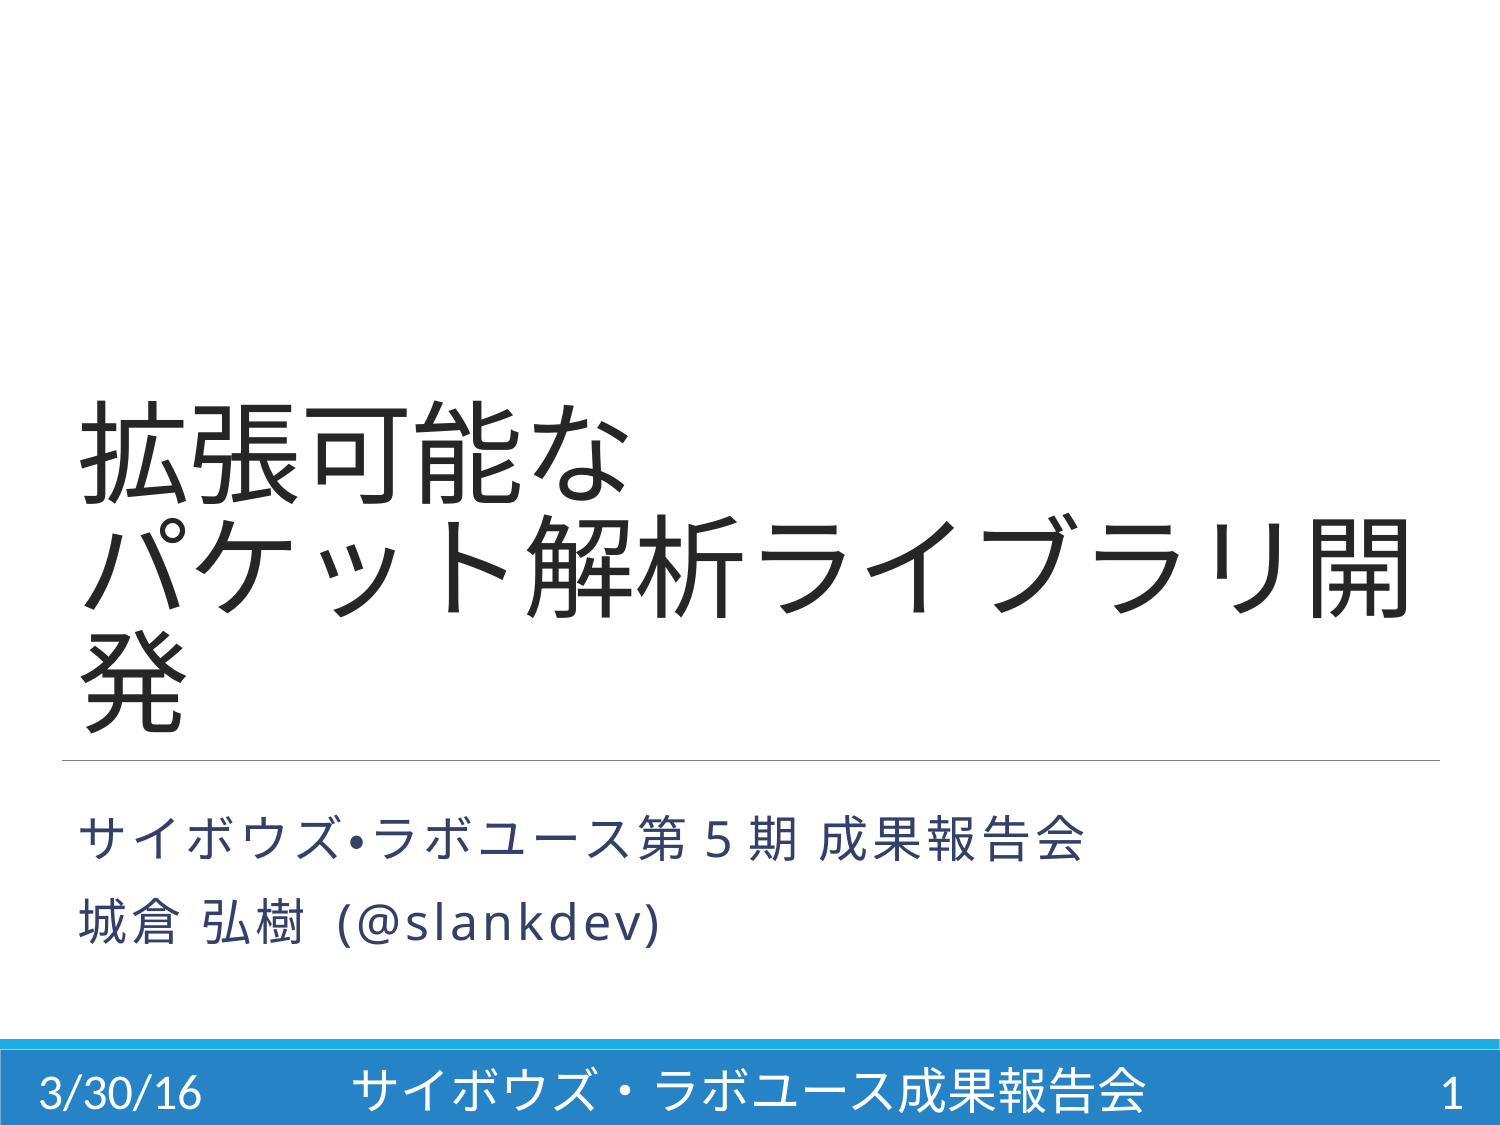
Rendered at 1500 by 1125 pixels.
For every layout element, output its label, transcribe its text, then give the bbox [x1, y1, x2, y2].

footer サイボウズ・ラボユース成果報告会 [249, 1059, 1249, 1120]
slide_number 1 [1269, 1059, 1480, 1120]
title 拡張可能な パケット解析ライブラリ開発 [62, 54, 1440, 755]
subtitle サイボウズ・ラボユース第5期 成果報告会 城倉 弘樹 (@slankdev) [62, 807, 1440, 995]
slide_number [22, 1059, 227, 1120]
